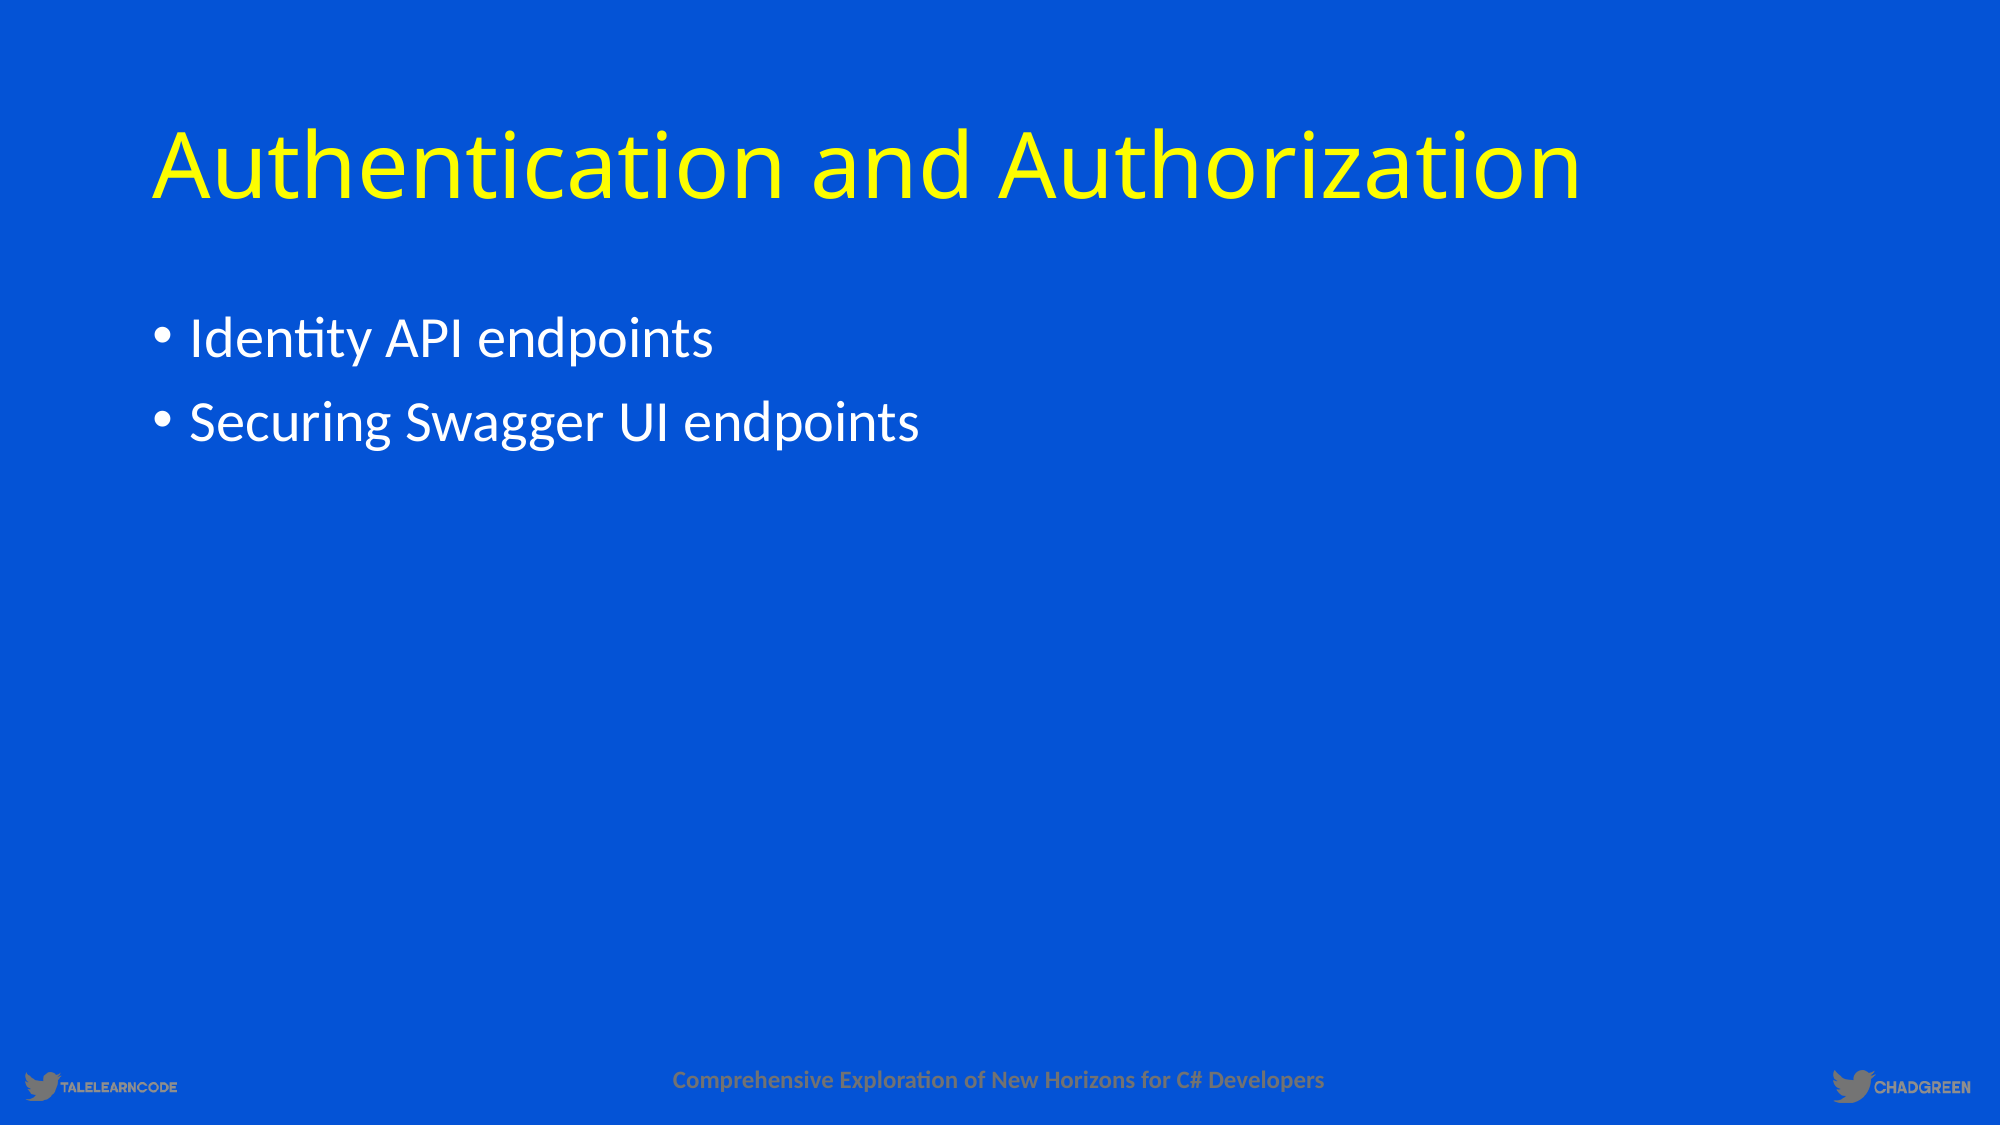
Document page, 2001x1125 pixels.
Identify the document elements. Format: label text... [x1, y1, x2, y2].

title Authentication and Authorization [137, 59, 1863, 278]
list Identity API endpoints Securing Swagger UI endpoints [137, 299, 1863, 1014]
